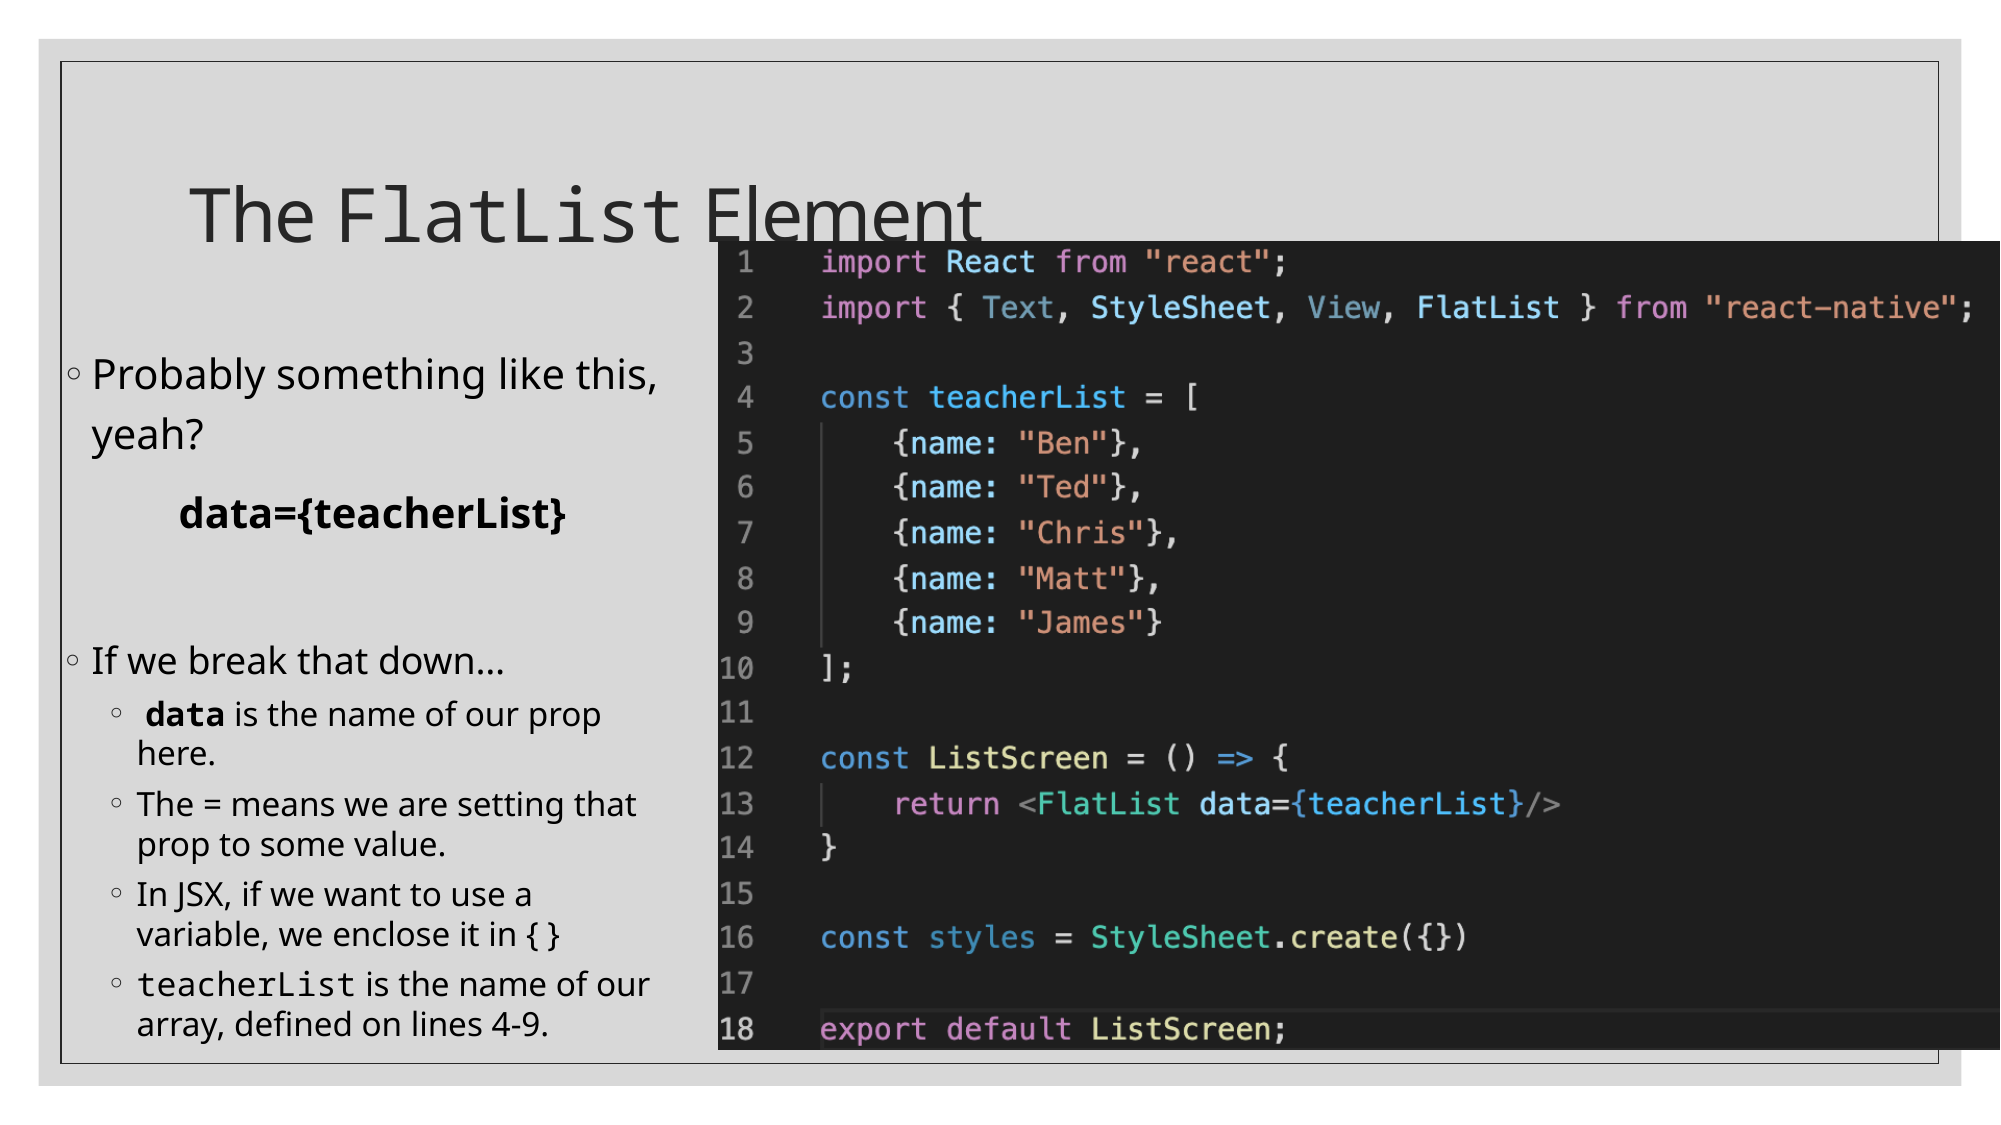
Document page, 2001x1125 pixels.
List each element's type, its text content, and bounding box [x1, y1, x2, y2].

list Probably something like this, yeah? data={teacherList} If we break that down… data is the name of our prop here. The = means we are setting that prop to some value. In JSX, if we want to use a variable, we enclose it in { } teacherList is the name of our array, defined on lines 4-9. [46, 330, 688, 1087]
title The FlatList Element [174, 105, 1825, 331]
picture [718, 241, 2000, 1050]
